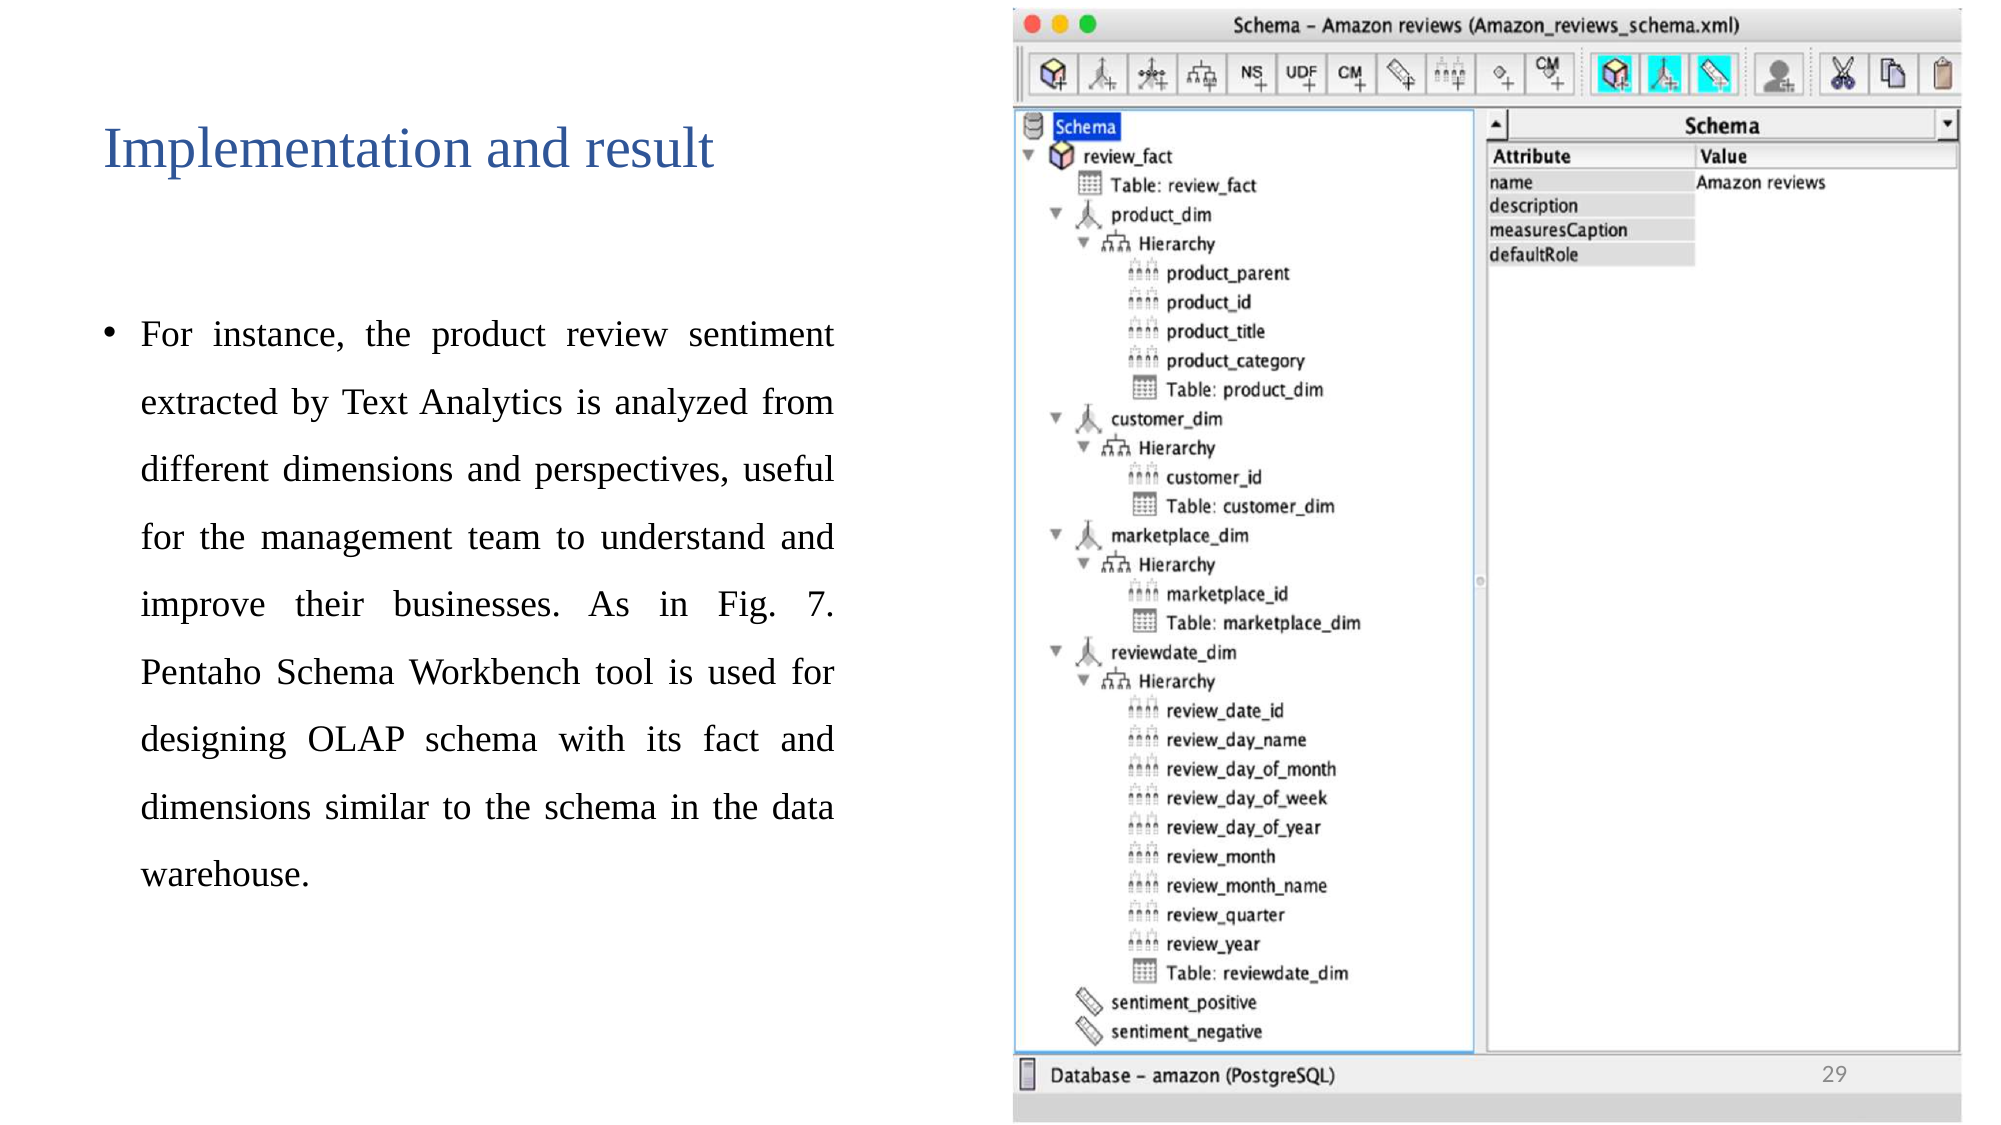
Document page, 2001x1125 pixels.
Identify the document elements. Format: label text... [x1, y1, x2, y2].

list For instance, the product review sentiment extracted by Text Analytics is analyzed from different dimensions and perspectives, useful for the management team to understand and improve their businesses. As in Fig. 7. Pentaho Schema Workbench tool is used for designing OLAP schema with its fact and dimensions similar to the schema in the data warehouse. [88, 279, 851, 1043]
title Implementation and result [88, 17, 800, 279]
picture [1009, 0, 1968, 1125]
